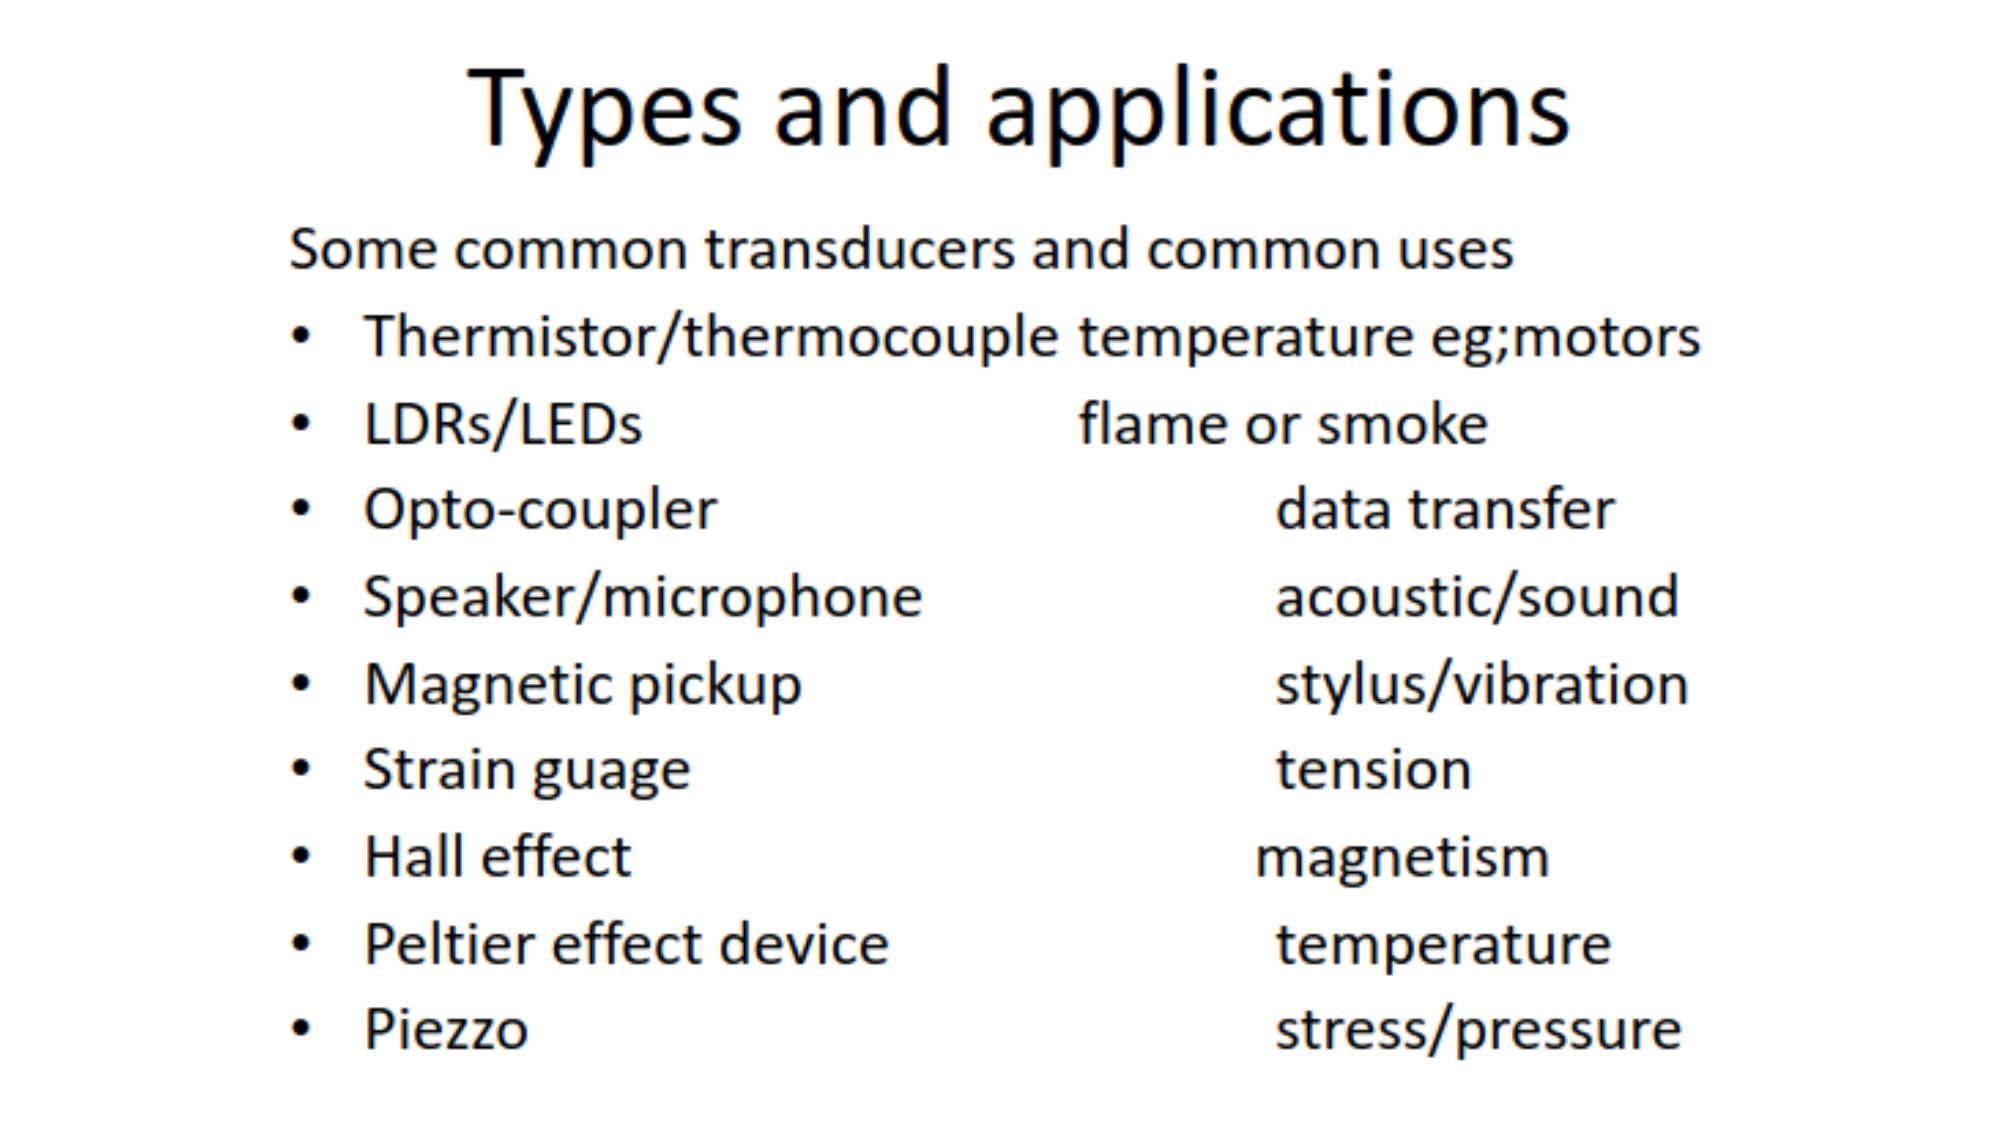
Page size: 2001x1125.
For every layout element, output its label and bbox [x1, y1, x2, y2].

picture [273, 45, 1727, 1080]
